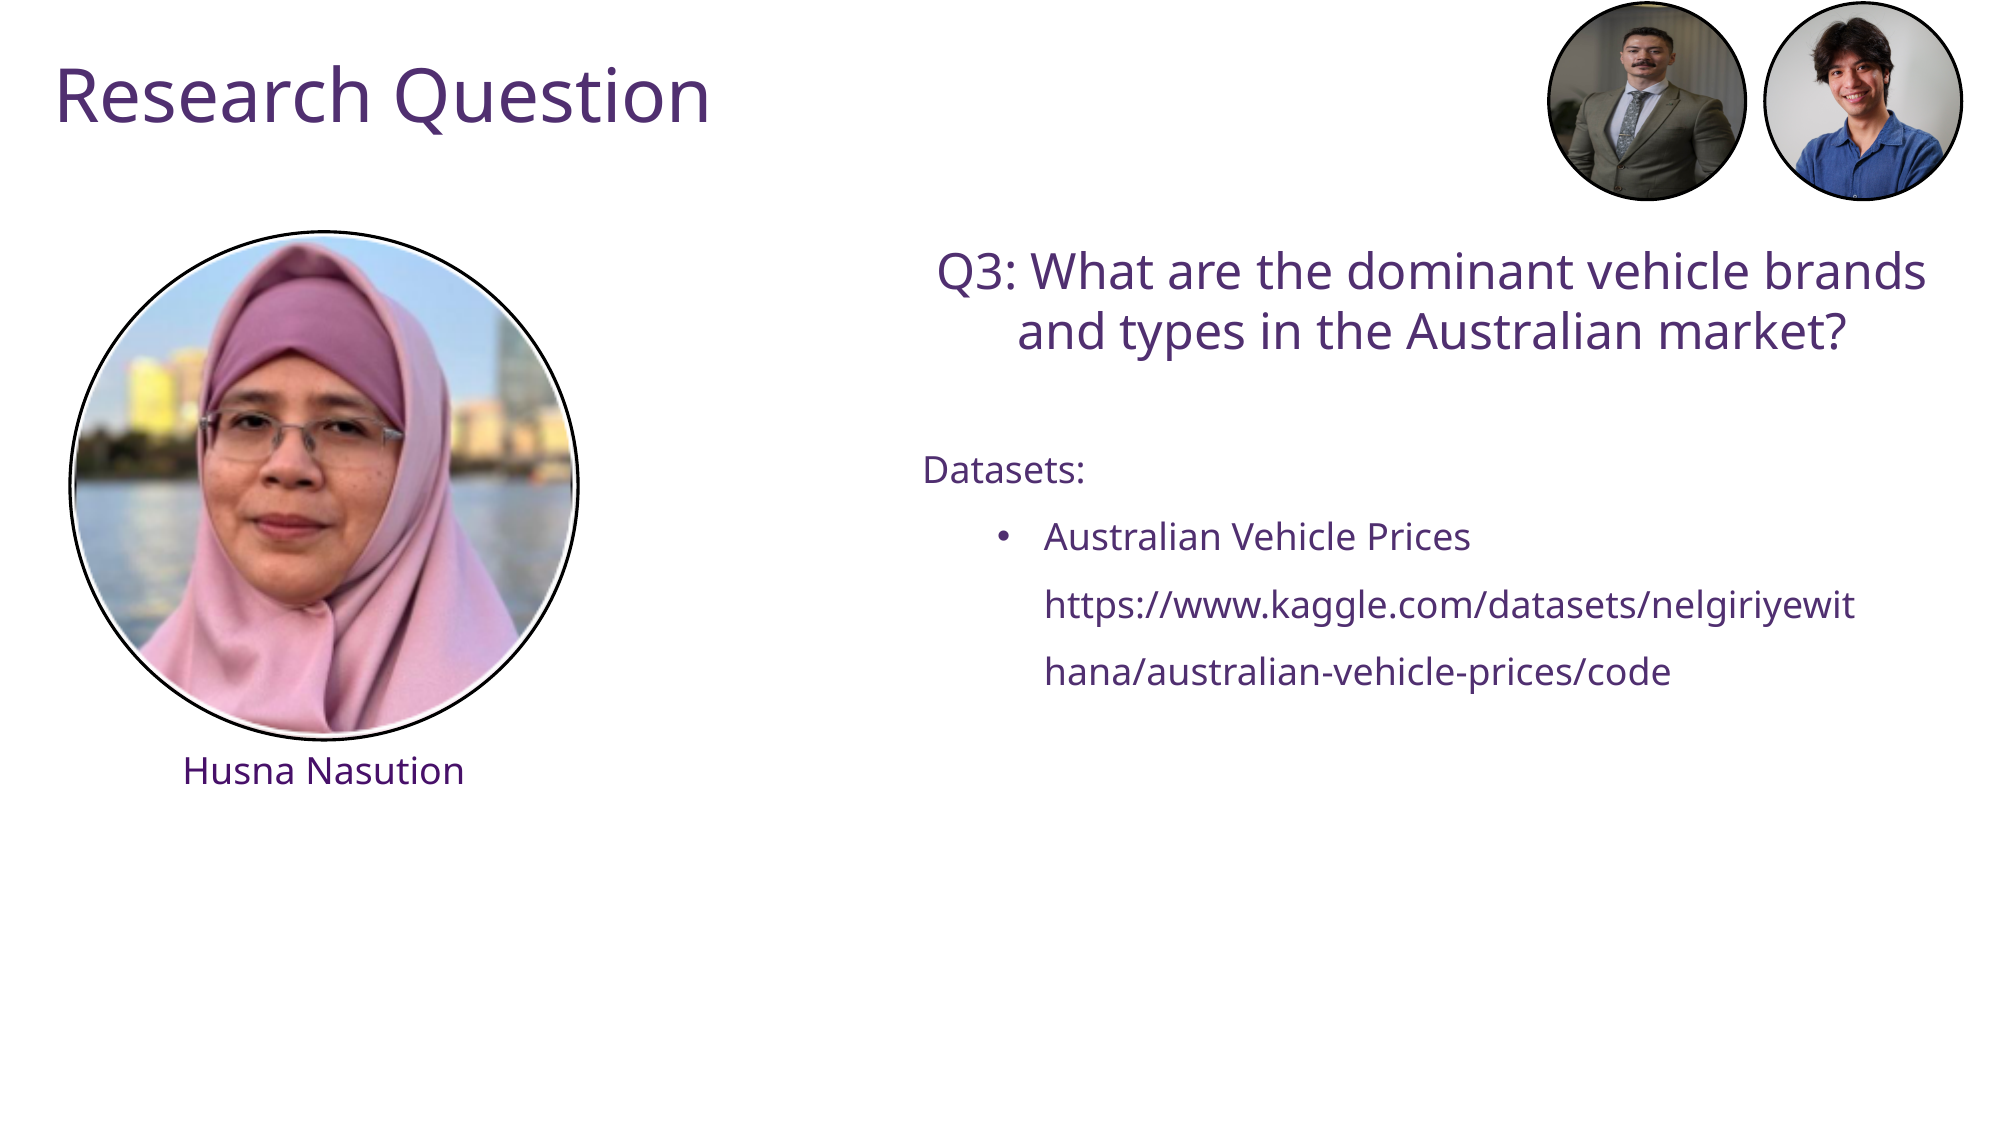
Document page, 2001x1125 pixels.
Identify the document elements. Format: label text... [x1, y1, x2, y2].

text_box Q3: What are the dominant vehicle brands and types in the Australian market? [907, 231, 1958, 367]
text_box [1763, 1, 1964, 202]
text_box Datasets: Australian Vehicle Prices https://www.kaggle.com/datasets/nelgiriyewithana/australian-vehicle-prices/code [907, 415, 1889, 701]
text_box Research Question [38, 51, 744, 152]
text_box [1547, 1, 1748, 202]
text_box Husna Nasution [120, 739, 528, 800]
text_box [68, 230, 580, 739]
